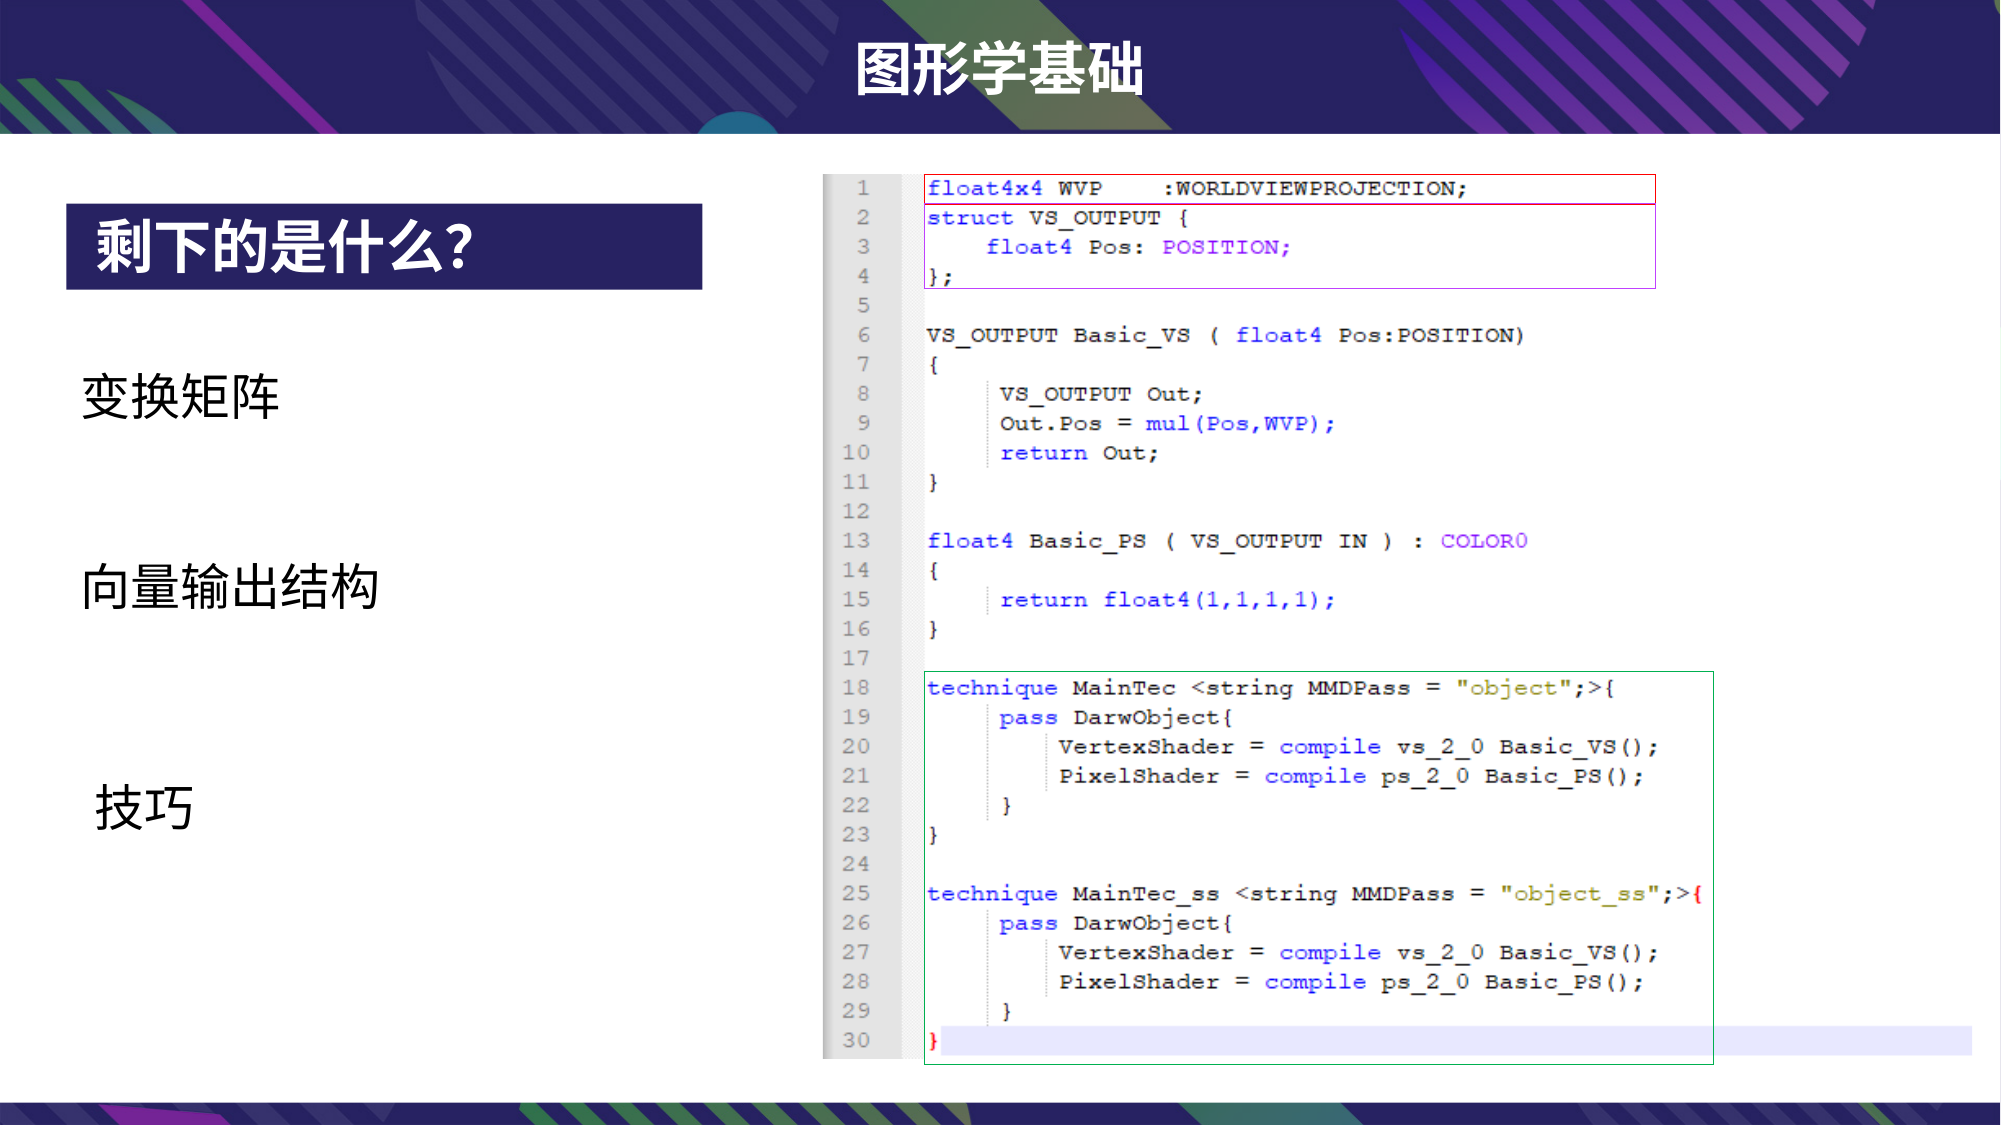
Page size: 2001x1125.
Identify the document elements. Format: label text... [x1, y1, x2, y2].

text_box 向量输出结构 [65, 487, 708, 743]
title 图形学基础 [137, 25, 1863, 118]
text_box [924, 1059, 1714, 1065]
picture [822, 174, 1973, 1059]
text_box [66, 203, 703, 290]
text_box 变换矩阵 [65, 297, 708, 487]
text_box 技巧 [79, 708, 722, 964]
